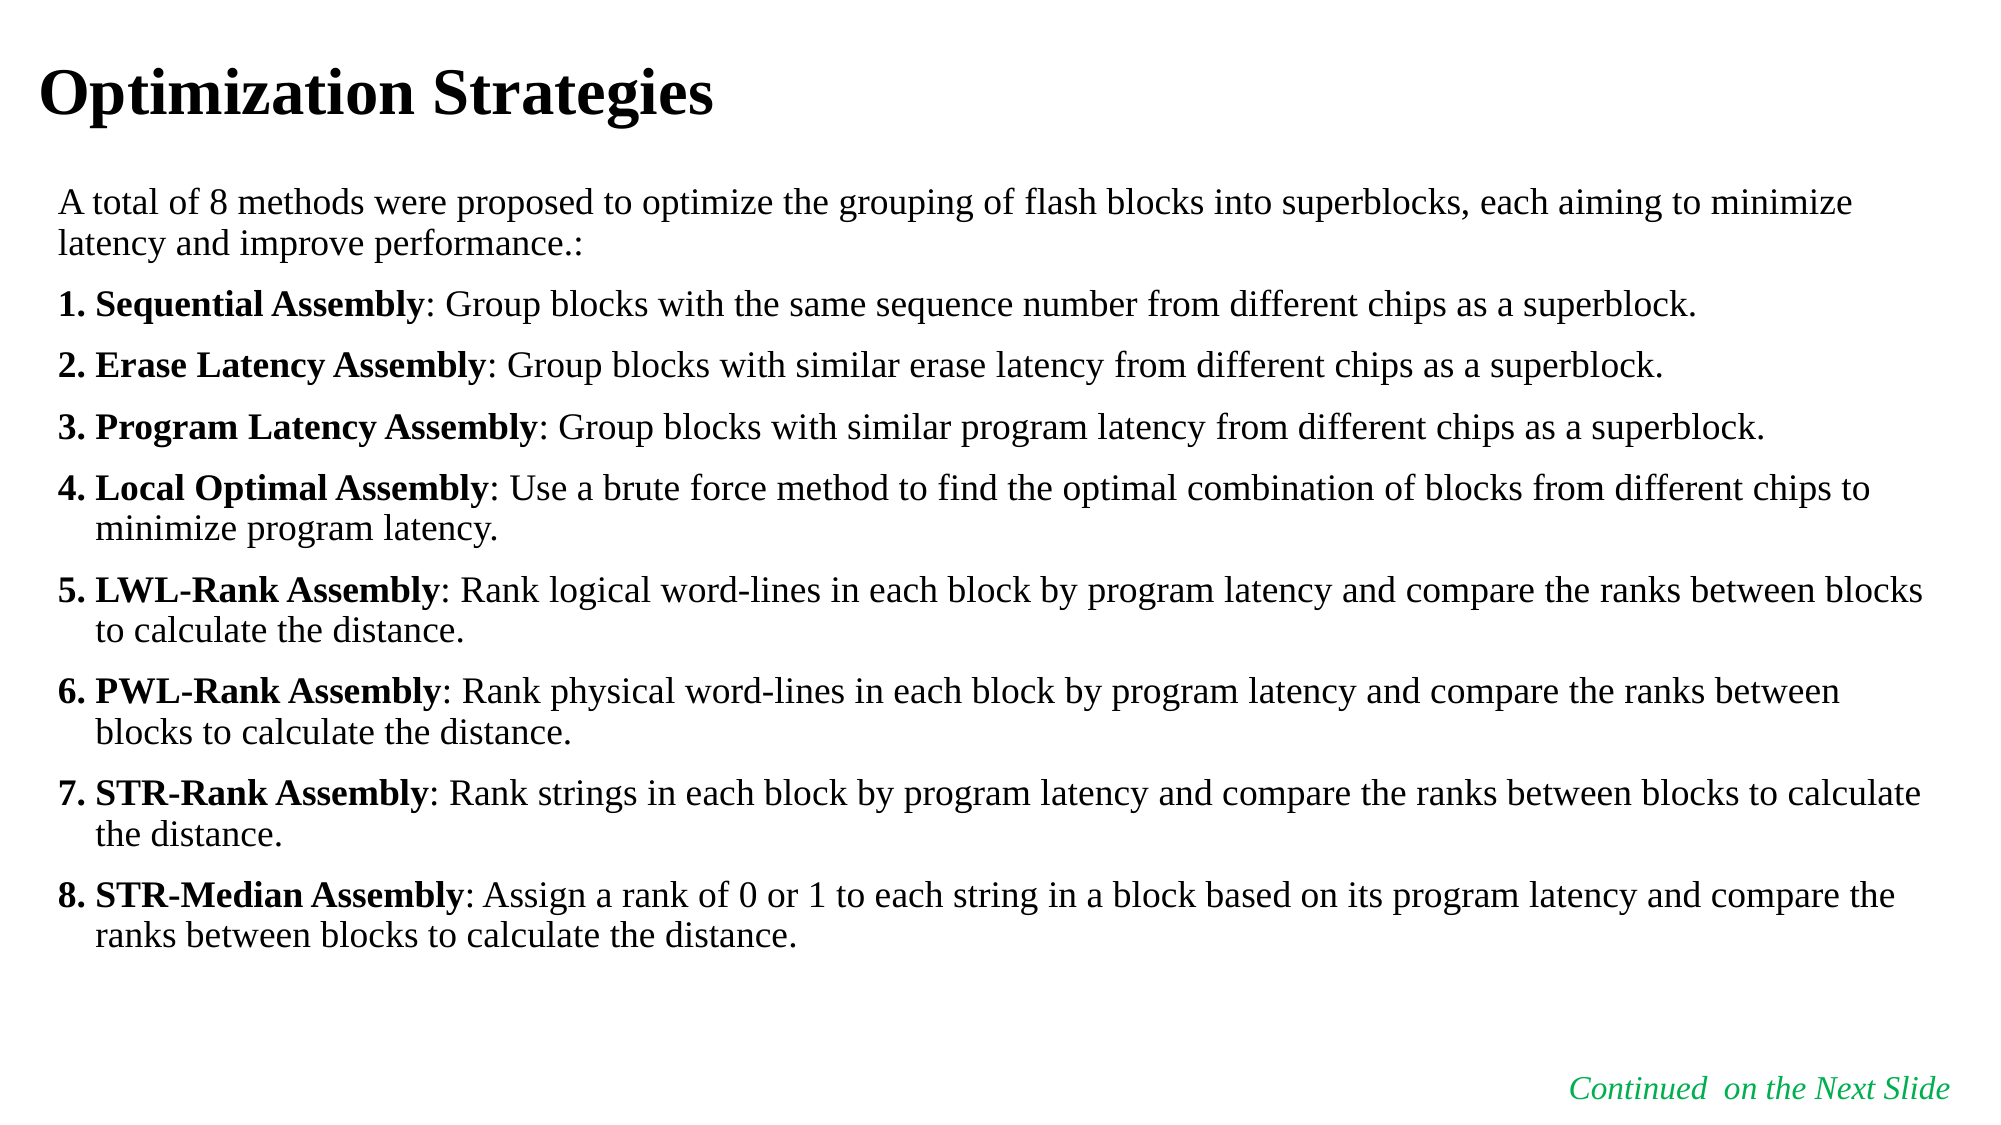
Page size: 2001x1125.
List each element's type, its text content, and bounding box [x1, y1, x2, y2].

list A total of 8 methods were proposed to optimize the grouping of flash blocks into superblocks, each aiming to minimize latency and improve performance.: Sequential Assembly: Group blocks with the same sequence number from different chips as a superblock. Erase Latency Assembly: Group blocks with similar erase latency from different chips as a superblock. Program Latency Assembly: Group blocks with similar program latency from different chips as a superblock. Local Optimal Assembly: Use a brute force method to find the optimal combination of blocks from different chips to minimize program latency. LWL-Rank Assembly: Rank logical word-lines in each block by program latency and compare the ranks between blocks to calculate the distance. PWL-Rank Assembly: Rank physical word-lines in each block by program latency and compare the ranks between blocks to calculate the distance. STR-Rank Assembly: Rank strings in each block by program latency and compare the ranks between blocks to calculate the distance. STR-Median Assembly: Assign a rank of 0 or 1 to each string in a block based on its program latency and compare the ranks between blocks to calculate the distance. [42, 174, 1948, 993]
text_box Continued on the Next Slide [1553, 1058, 1983, 1114]
title Optimization Strategies [23, 0, 1749, 187]
